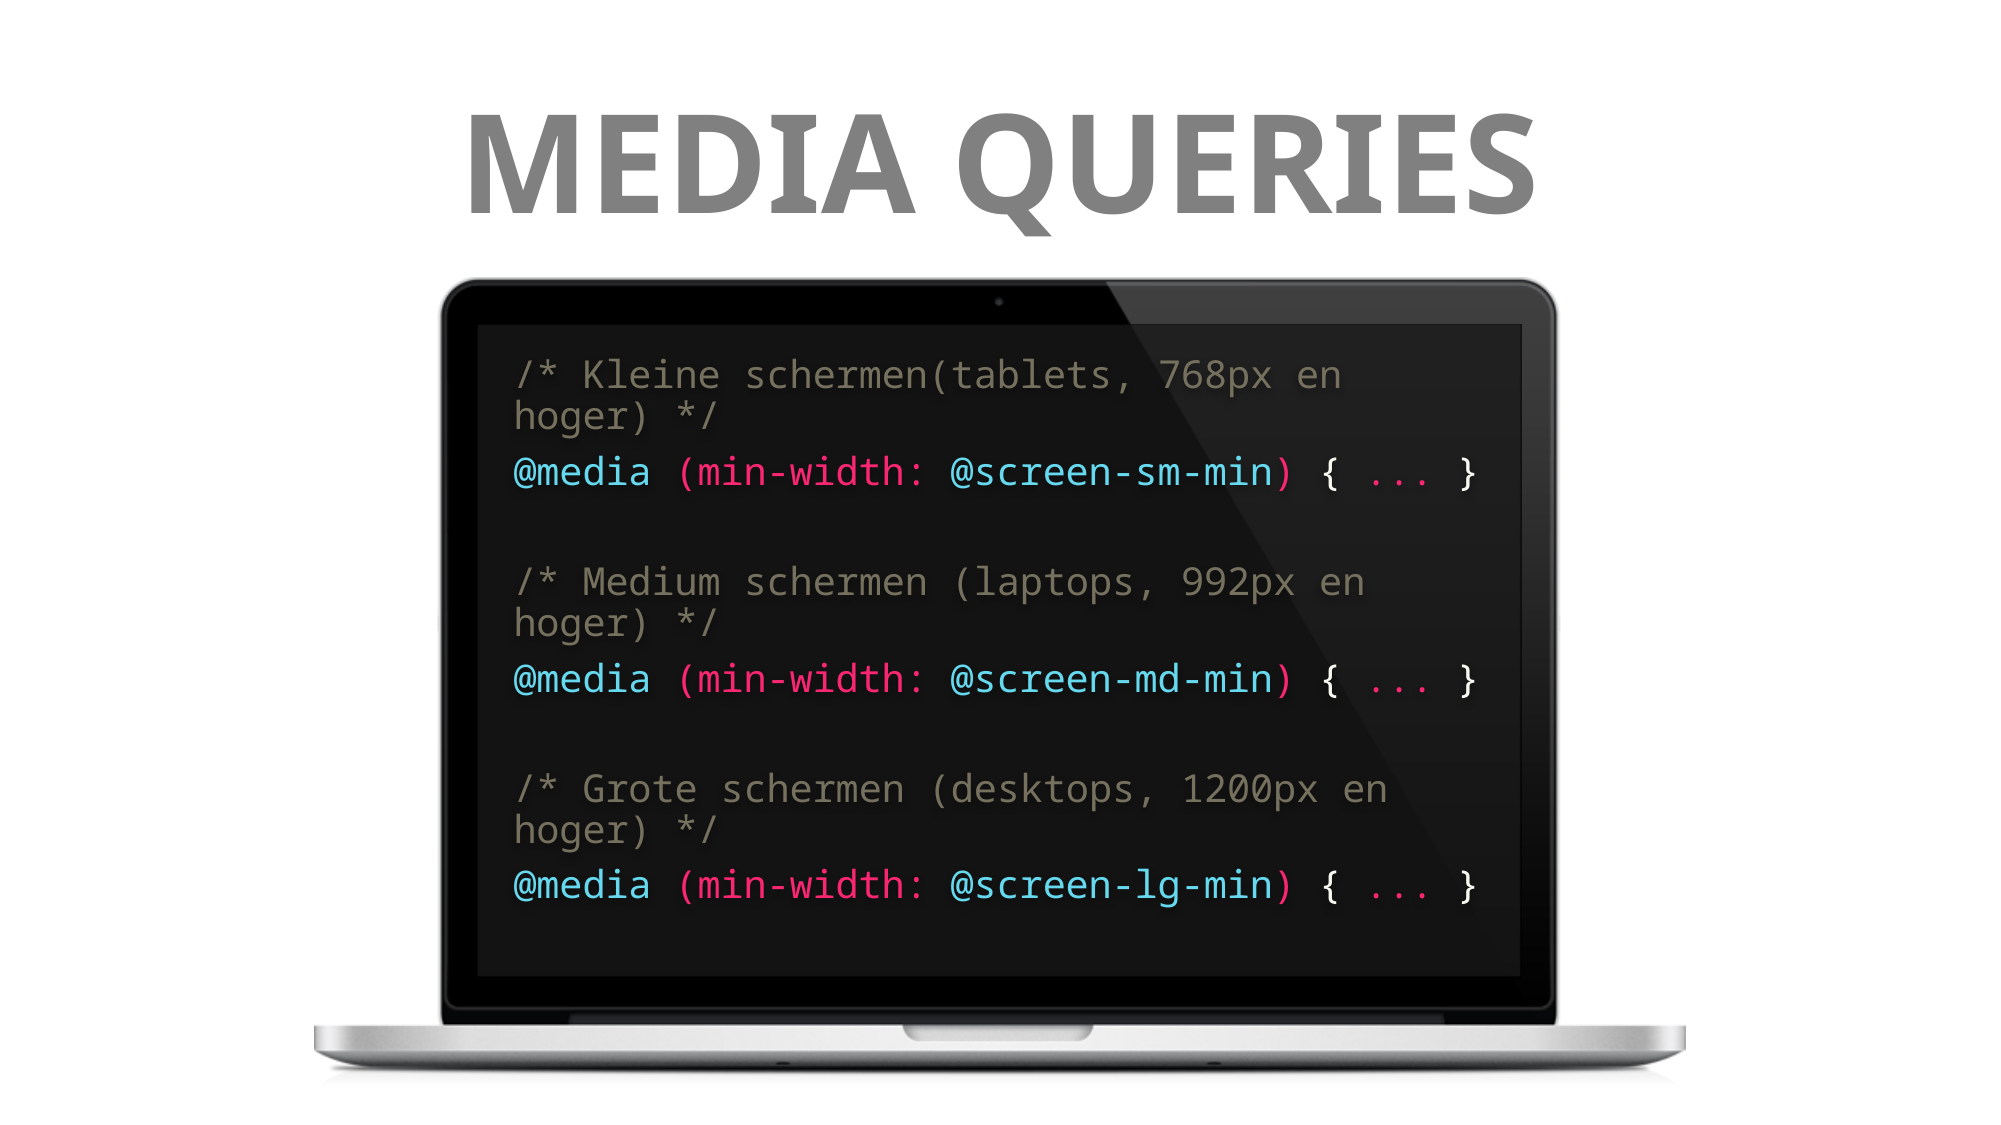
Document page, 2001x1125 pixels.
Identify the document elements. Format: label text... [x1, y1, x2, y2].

list /* Kleine schermen(tablets, 768px en hoger) */ @media (min-width: @screen-sm-min) { ... } /* Medium schermen (laptops, 992px en hoger) */ @media (min-width: @screen-md-min) { ... } /* Grote schermen (desktops, 1200px en hoger) */ @media (min-width: @screen-lg-min) { ... } [498, 347, 1507, 956]
title MEDIA QUERIES [137, 59, 1863, 278]
picture [314, 278, 1686, 1088]
